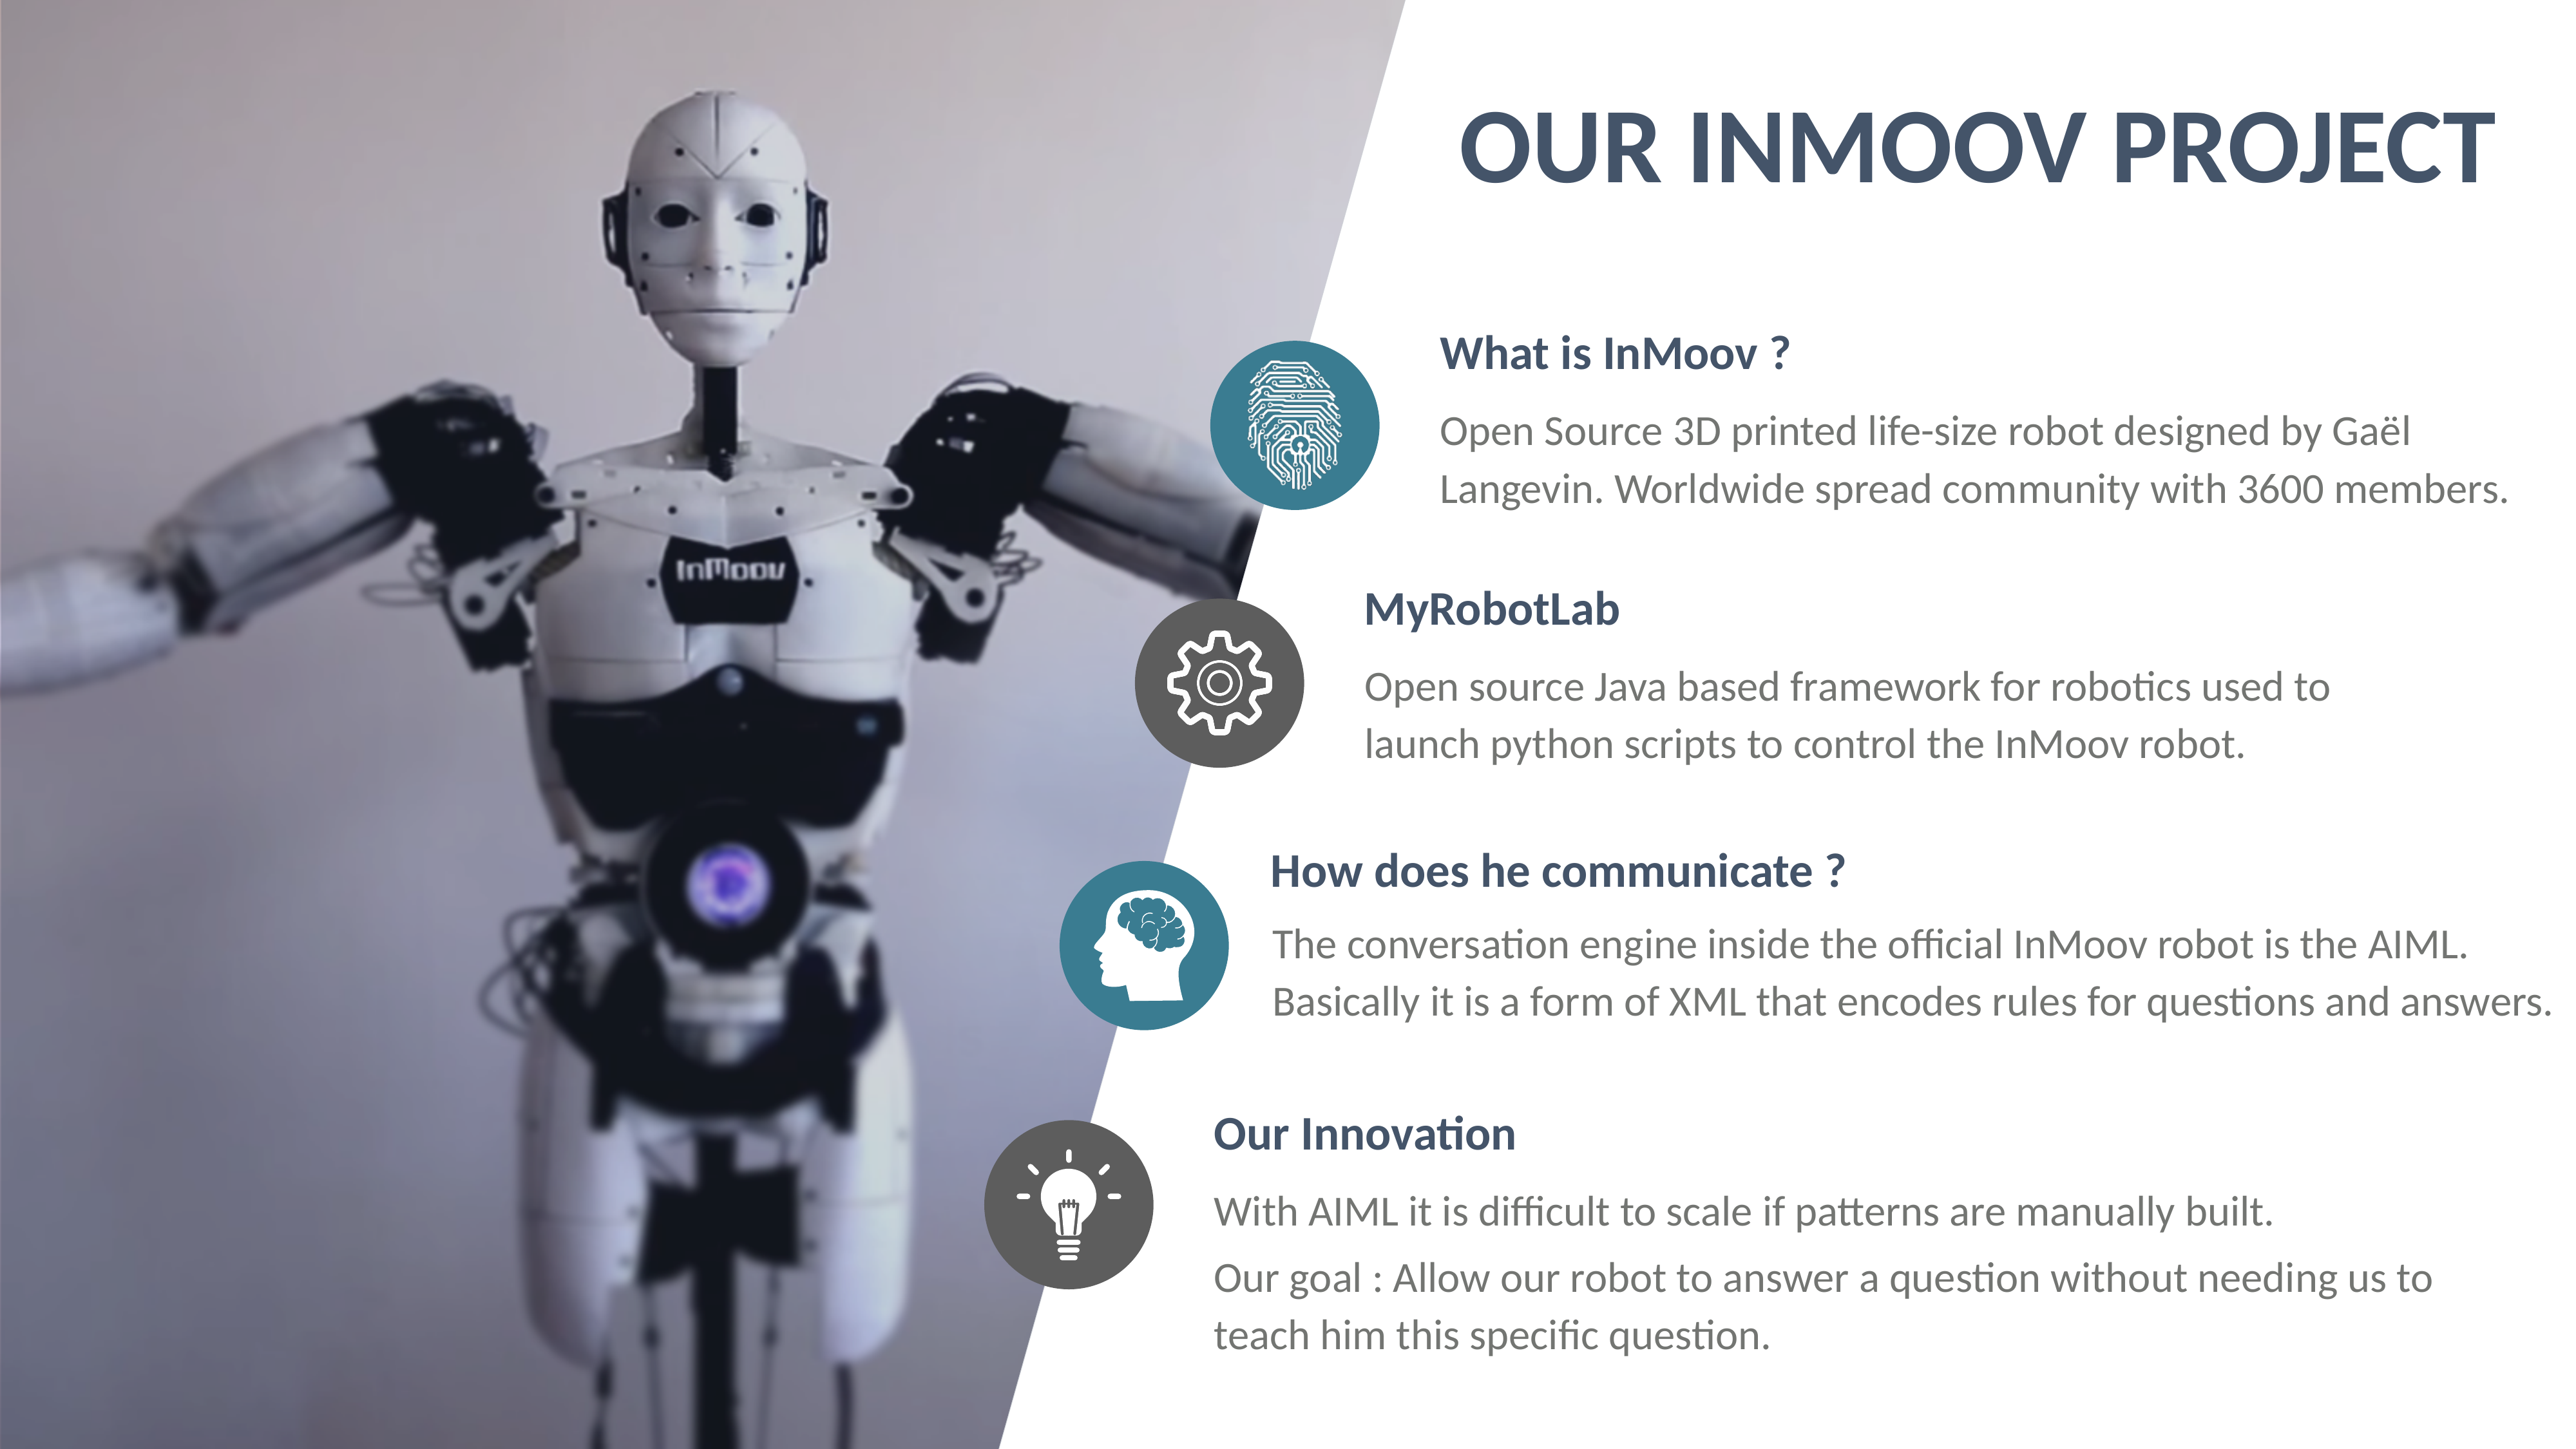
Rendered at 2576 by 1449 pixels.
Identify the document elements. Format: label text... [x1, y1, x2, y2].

text_box How does he communicate ? [1406, 834, 1896, 902]
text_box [1210, 316, 2551, 525]
text_box Open source Java based framework for robotics used to launch python scripts to control the InMoov robot. [1406, 640, 2357, 779]
text_box OUR INMOOV PROJECT [1450, 65, 2506, 209]
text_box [984, 1096, 2551, 1374]
picture [0, 0, 1406, 1449]
text_box The conversation engine inside the official InMoov robot is the AIML. Basically it is a form of XML that encodes rules for questions and answers. [1406, 904, 2576, 1030]
text_box MyRobotLab [1406, 572, 1630, 639]
